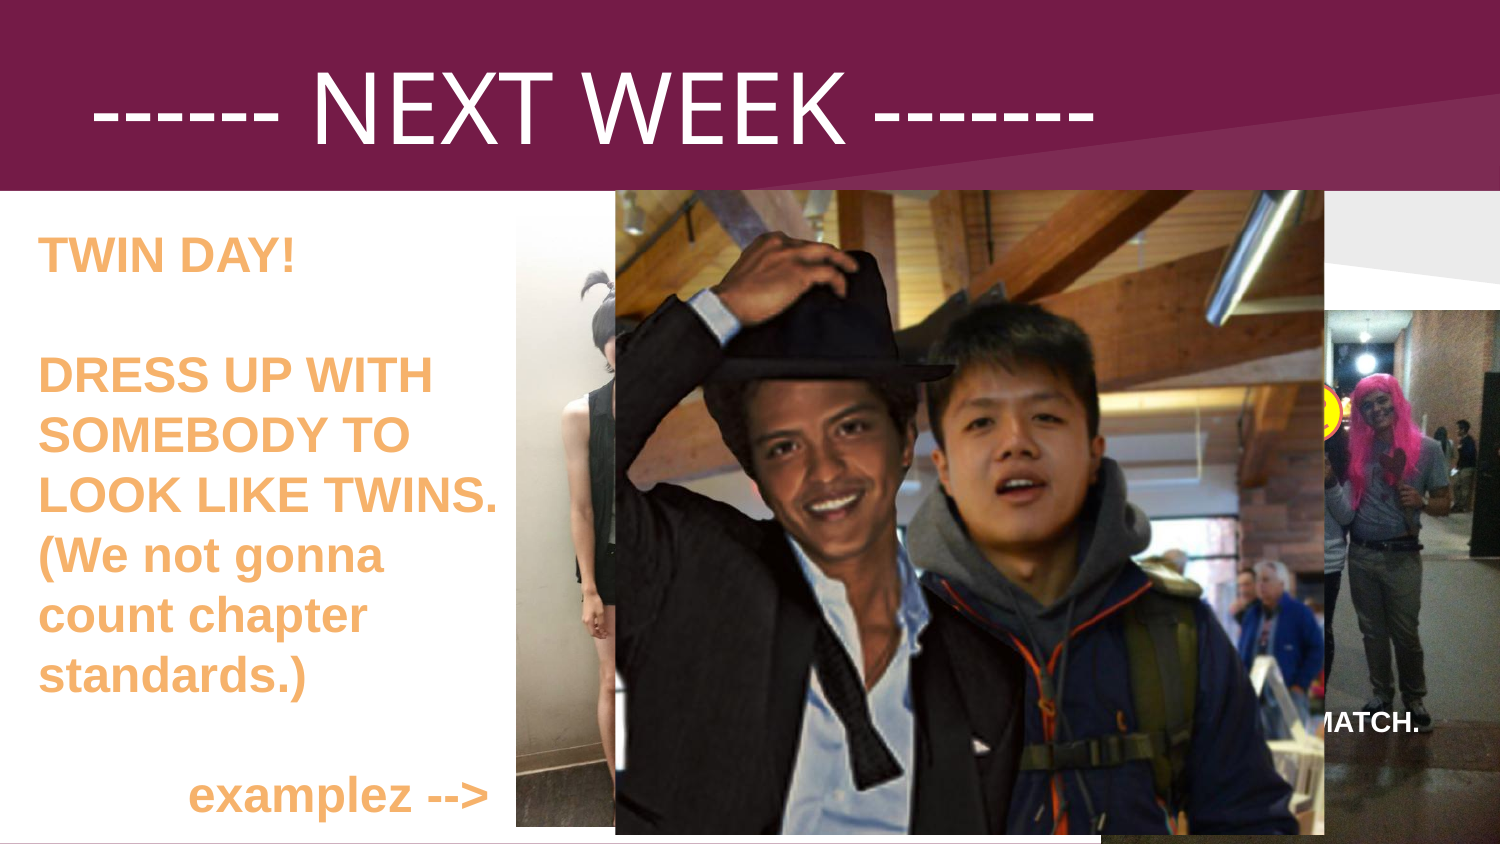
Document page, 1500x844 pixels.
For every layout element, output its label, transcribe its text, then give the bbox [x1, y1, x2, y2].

title ------ NEXT WEEK ------- [75, 33, 1425, 175]
text_box TWIN DAY! DRESS UP WITH SOMEBODY TO LOOK LIKE TWINS. (We not gonna count chapter standards.) examplez --> [22, 207, 589, 818]
picture [516, 190, 1500, 844]
